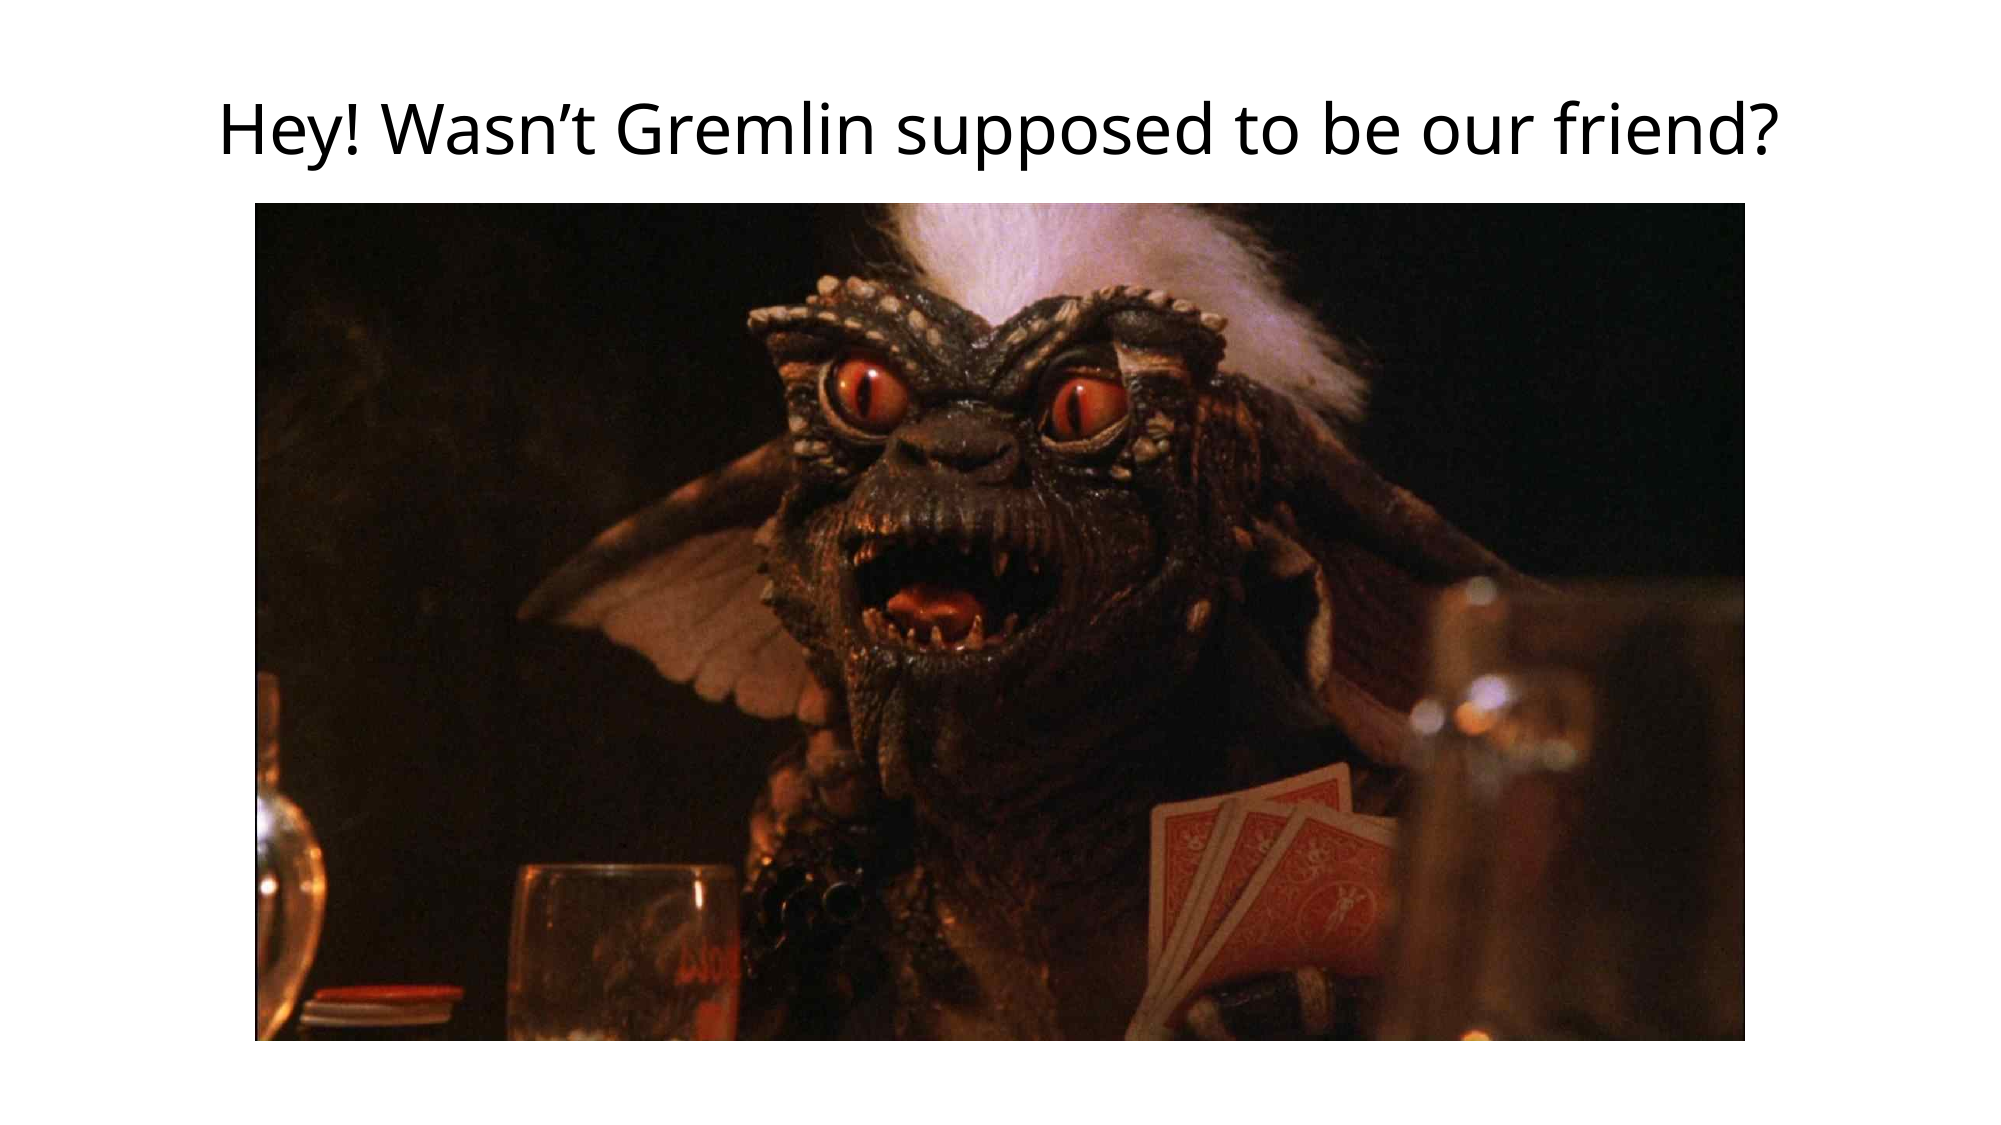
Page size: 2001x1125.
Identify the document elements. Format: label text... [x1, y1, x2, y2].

title Hey! Wasn’t Gremlin supposed to be our friend? [137, 59, 1863, 204]
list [255, 203, 1745, 1041]
